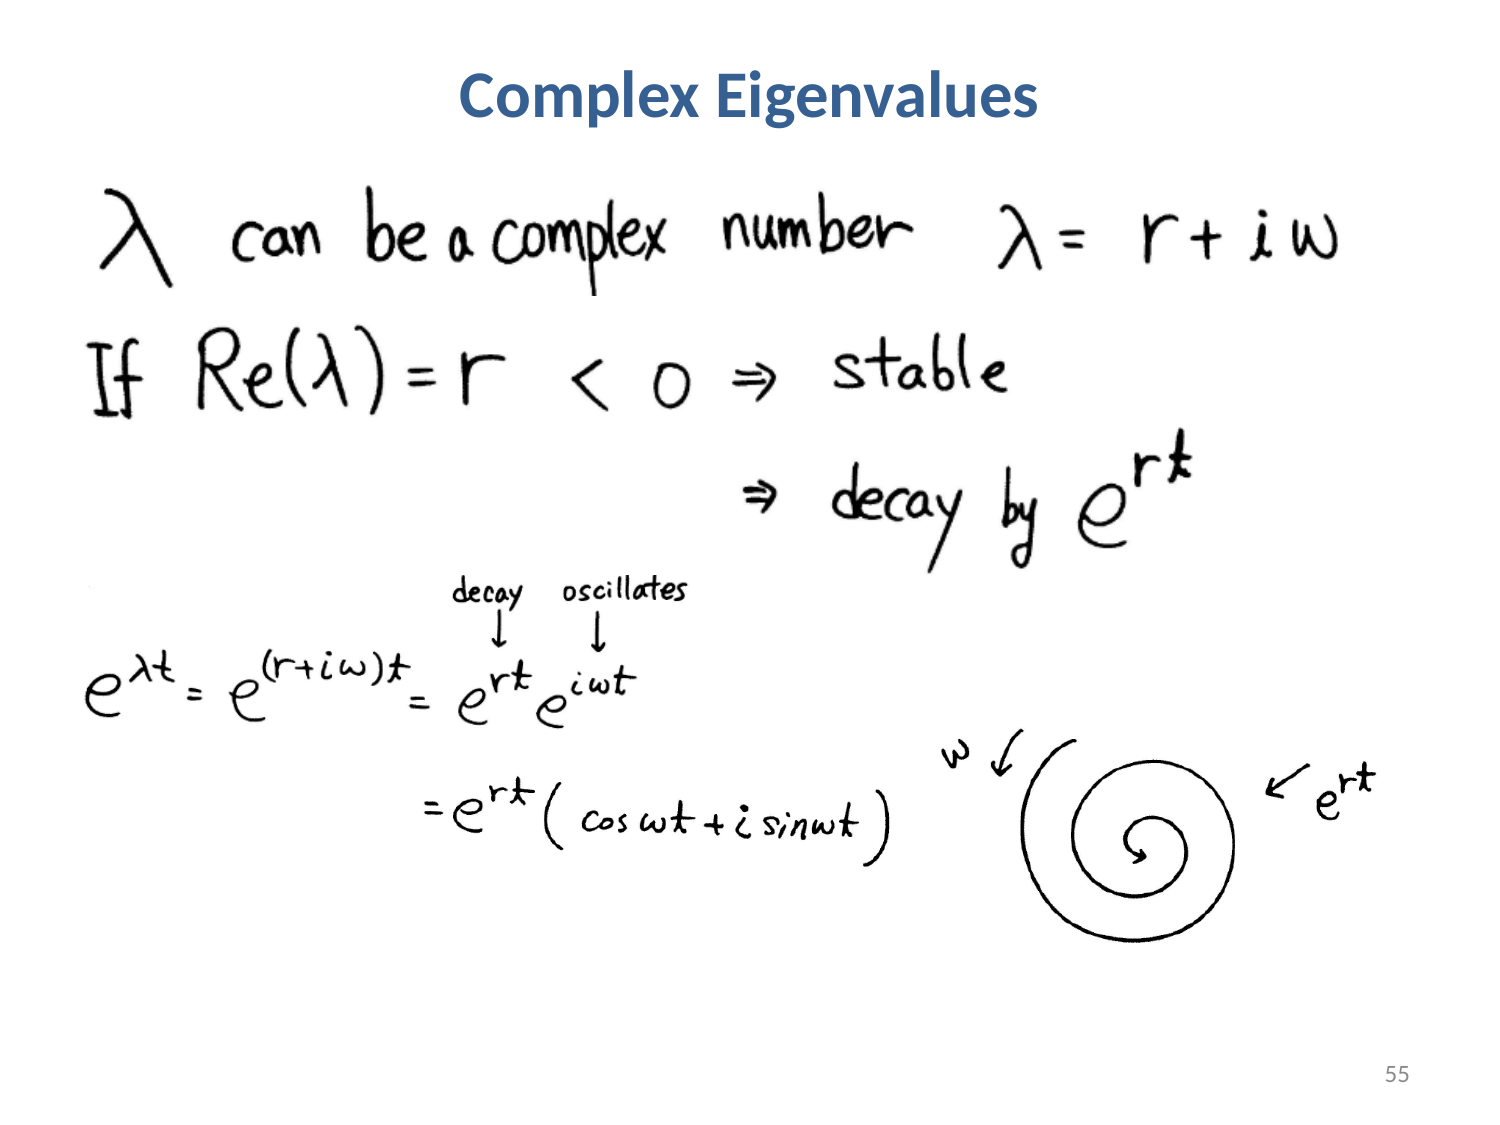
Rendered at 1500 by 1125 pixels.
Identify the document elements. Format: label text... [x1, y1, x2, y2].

picture [74, 162, 926, 296]
title Complex Eigenvalues [74, 44, 1426, 138]
slide_number 55 [1074, 1042, 1425, 1103]
picture [918, 685, 1388, 955]
picture [74, 324, 1199, 739]
picture [403, 762, 901, 878]
picture [974, 173, 1349, 285]
picture [74, 312, 699, 429]
